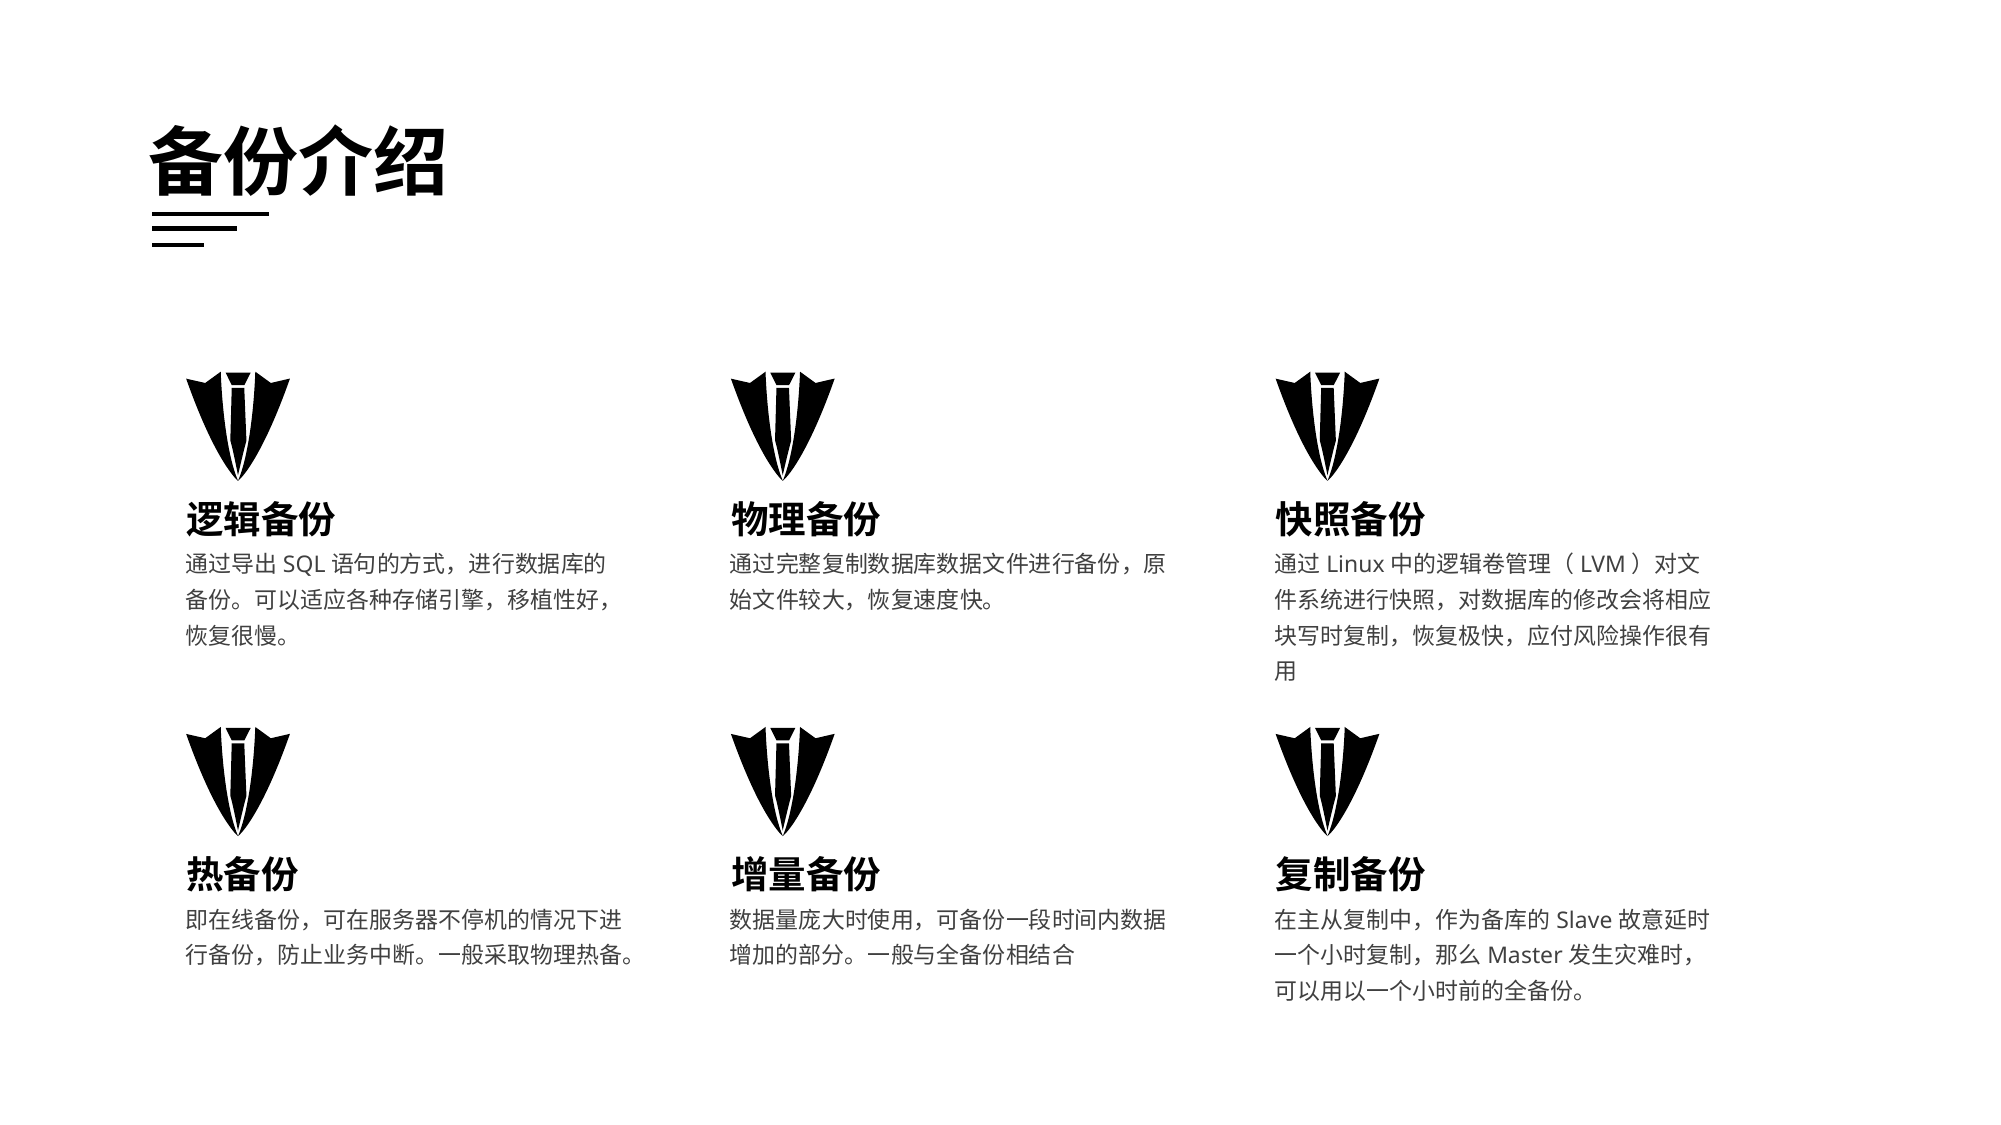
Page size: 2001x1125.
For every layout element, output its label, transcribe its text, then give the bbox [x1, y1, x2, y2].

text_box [1275, 371, 1380, 481]
text_box 物理备份 [716, 475, 896, 549]
text_box 在主从复制中，作为备库的Slave故意延时一个小时复制，那么Master发生灾难时，可以用以一个小时前的全备份。 [1260, 889, 1731, 1012]
text_box 快照备份 [1261, 475, 1441, 549]
text_box 热备份 [171, 830, 314, 904]
text_box 增量备份 [716, 830, 896, 904]
text_box 数据量庞大时使用，可备份一段时间内数据增加的部分。一般与全备份相结合 [715, 889, 1186, 976]
text_box 逻辑备份 [171, 475, 352, 549]
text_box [1275, 726, 1380, 837]
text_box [730, 371, 835, 481]
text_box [730, 726, 835, 837]
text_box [186, 726, 290, 837]
list 备份介绍 [133, 116, 724, 214]
text_box 通过完整复制数据库数据文件进行备份，原始文件较大，恢复速度快。 [715, 534, 1186, 621]
text_box 通过导出SQL语句的方式，进行数据库的备份。可以适应各种存储引擎，移植性好，恢复很慢。 [170, 534, 641, 656]
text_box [186, 371, 290, 481]
text_box 复制备份 [1261, 830, 1441, 904]
text_box 即在线备份，可在服务器不停机的情况下进行备份，防止业务中断。一般采取物理热备。 [170, 889, 641, 976]
text_box 通过Linux中的逻辑卷管理（LVM）对文件系统进行快照，对数据库的修改会将相应块写时复制，恢复极快，应付风险操作很有用 [1260, 534, 1731, 692]
